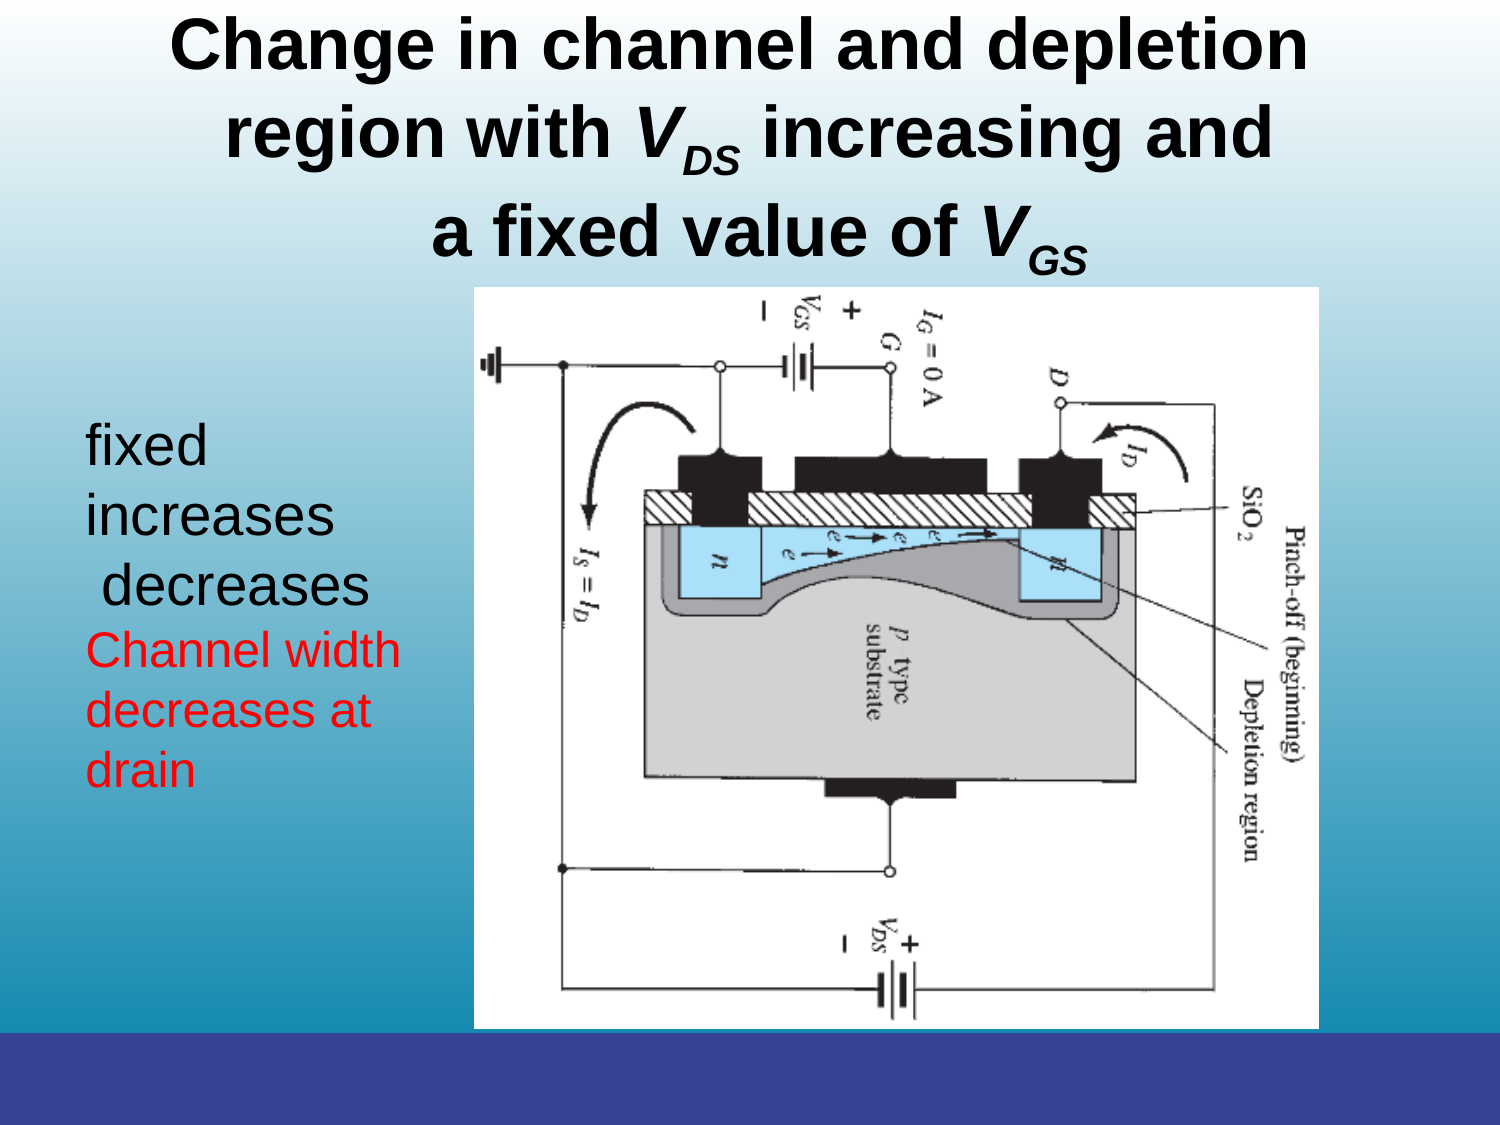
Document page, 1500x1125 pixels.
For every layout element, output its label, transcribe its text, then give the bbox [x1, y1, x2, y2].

picture [0, 1033, 1500, 1125]
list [474, 287, 1319, 1029]
title Change in channel and depletion region with VDS increasing and a fixed value of VGS [75, 12, 1425, 268]
